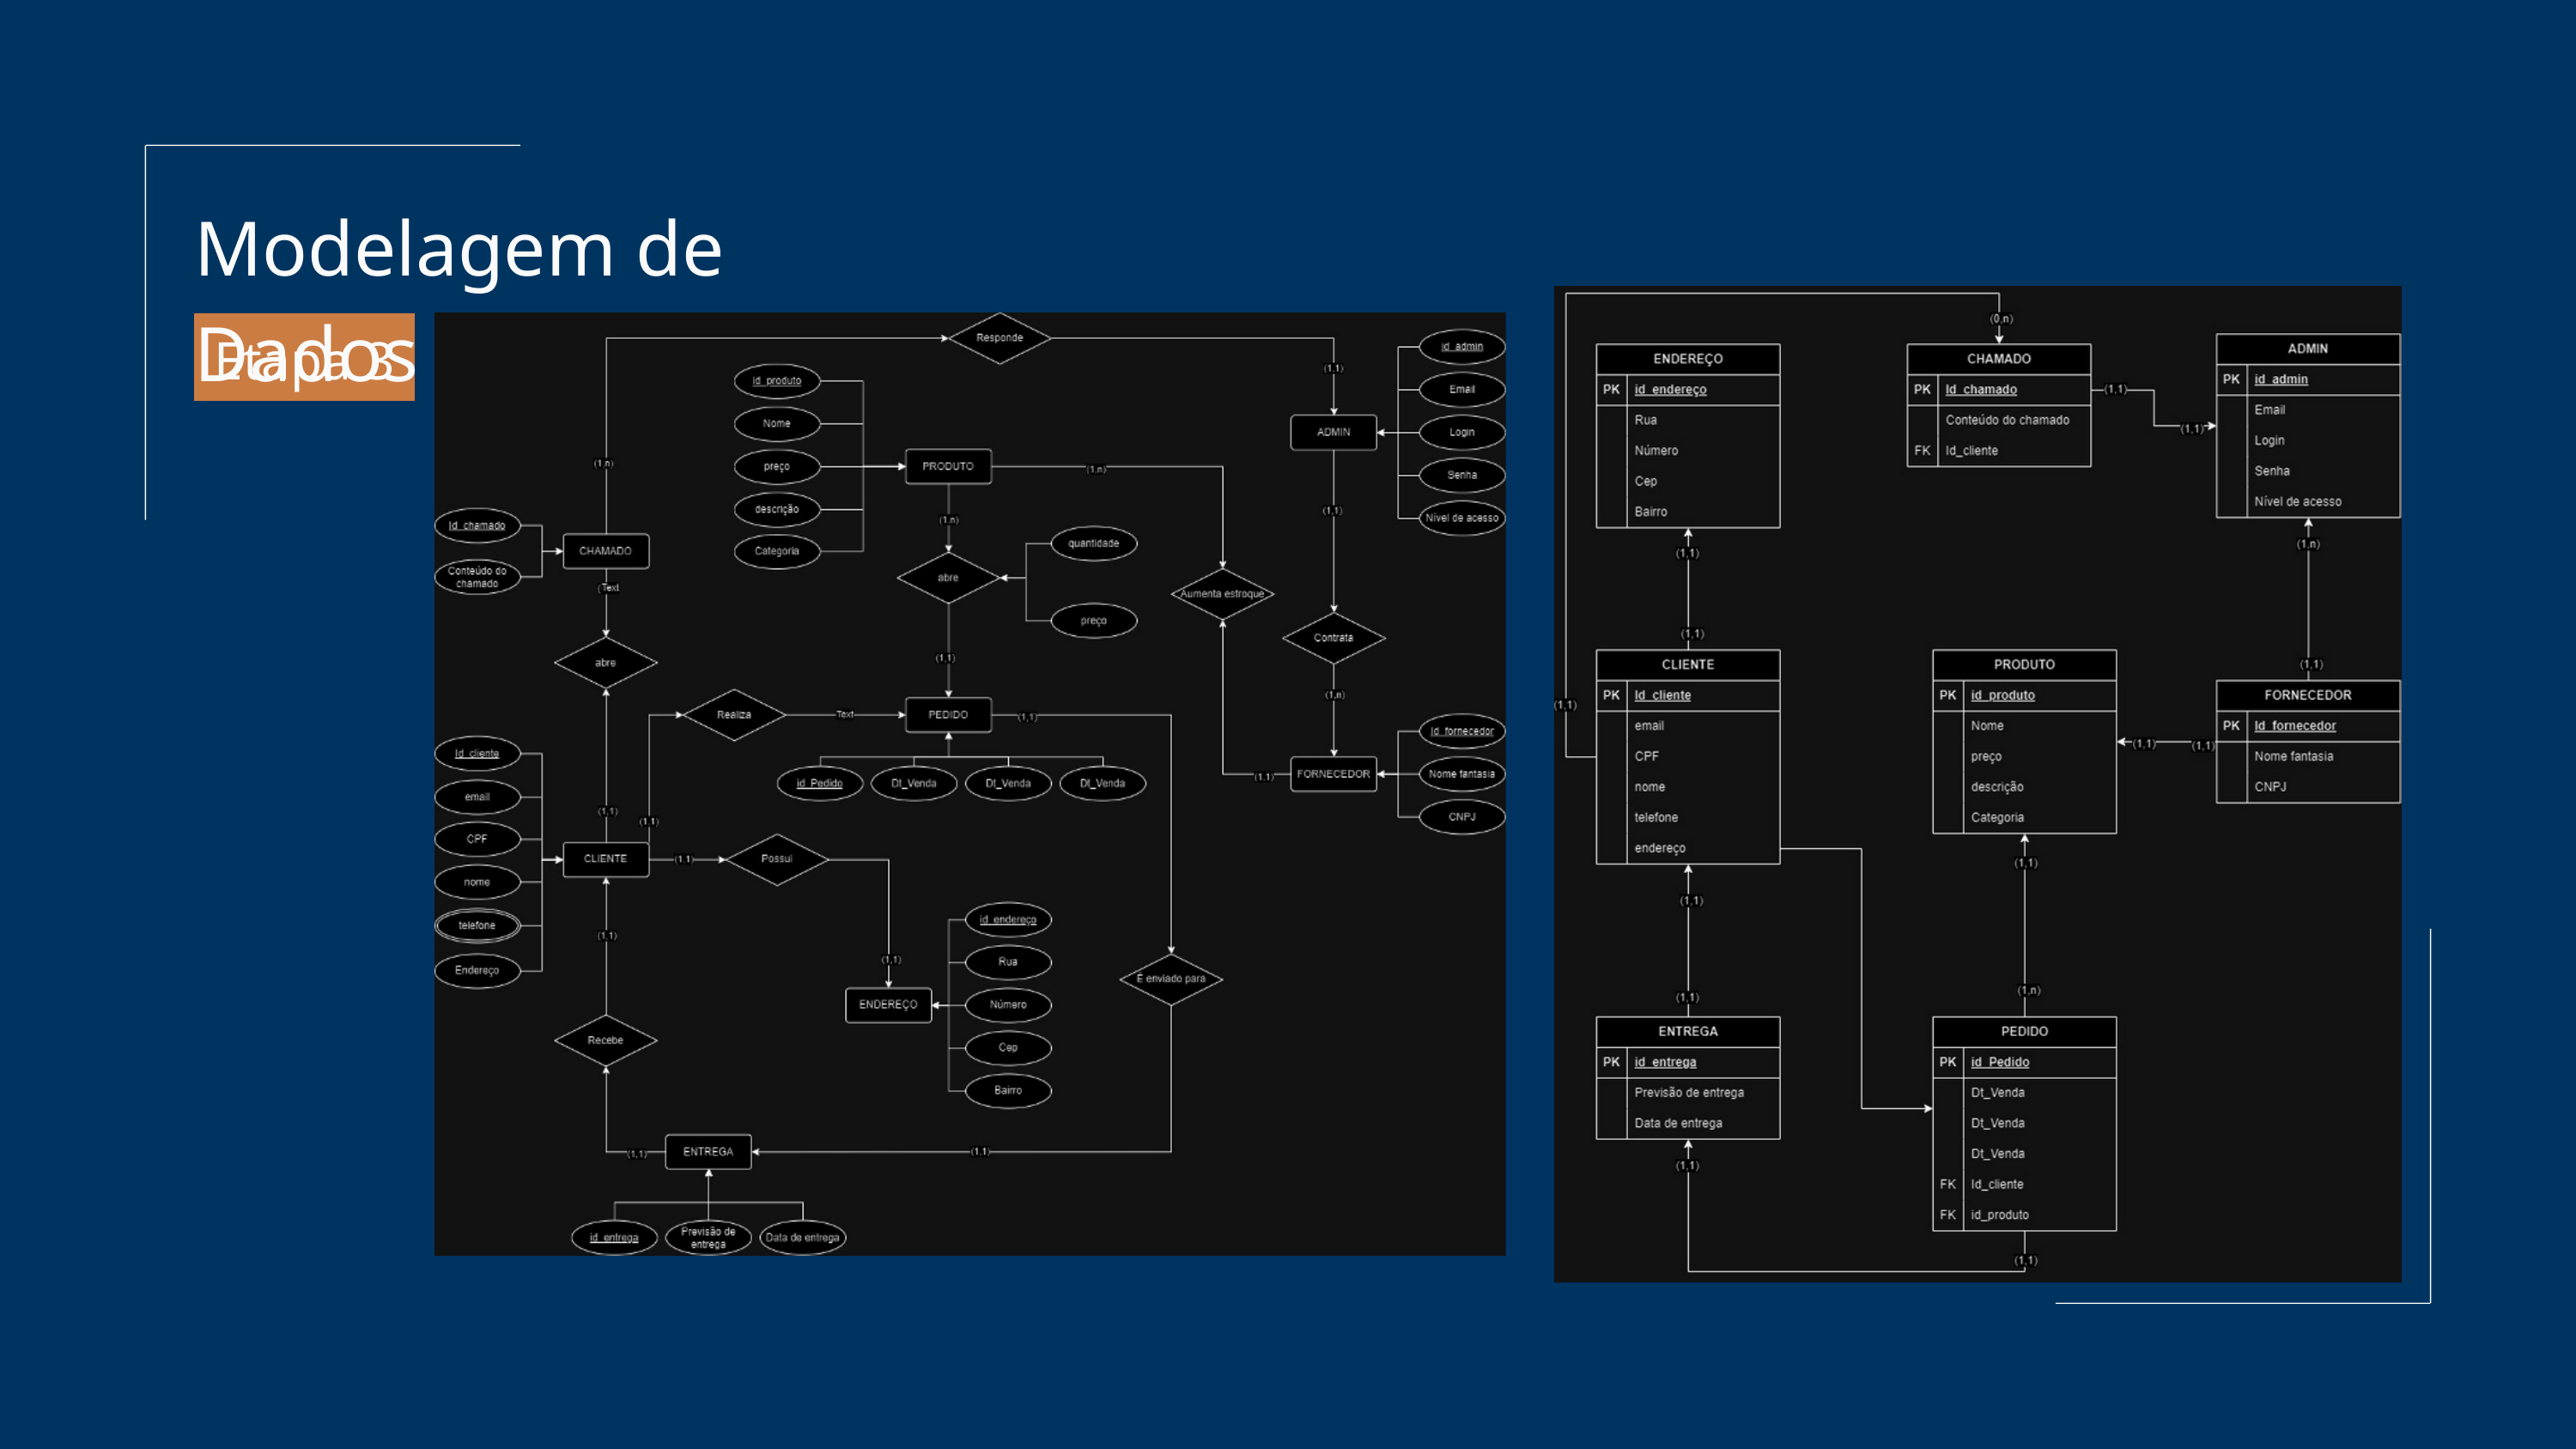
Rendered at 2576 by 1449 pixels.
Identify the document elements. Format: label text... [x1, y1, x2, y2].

text_box [434, 312, 1506, 1256]
text_box [1553, 286, 2402, 1282]
text_box Modelagem de Dados [194, 185, 848, 397]
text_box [194, 312, 416, 401]
